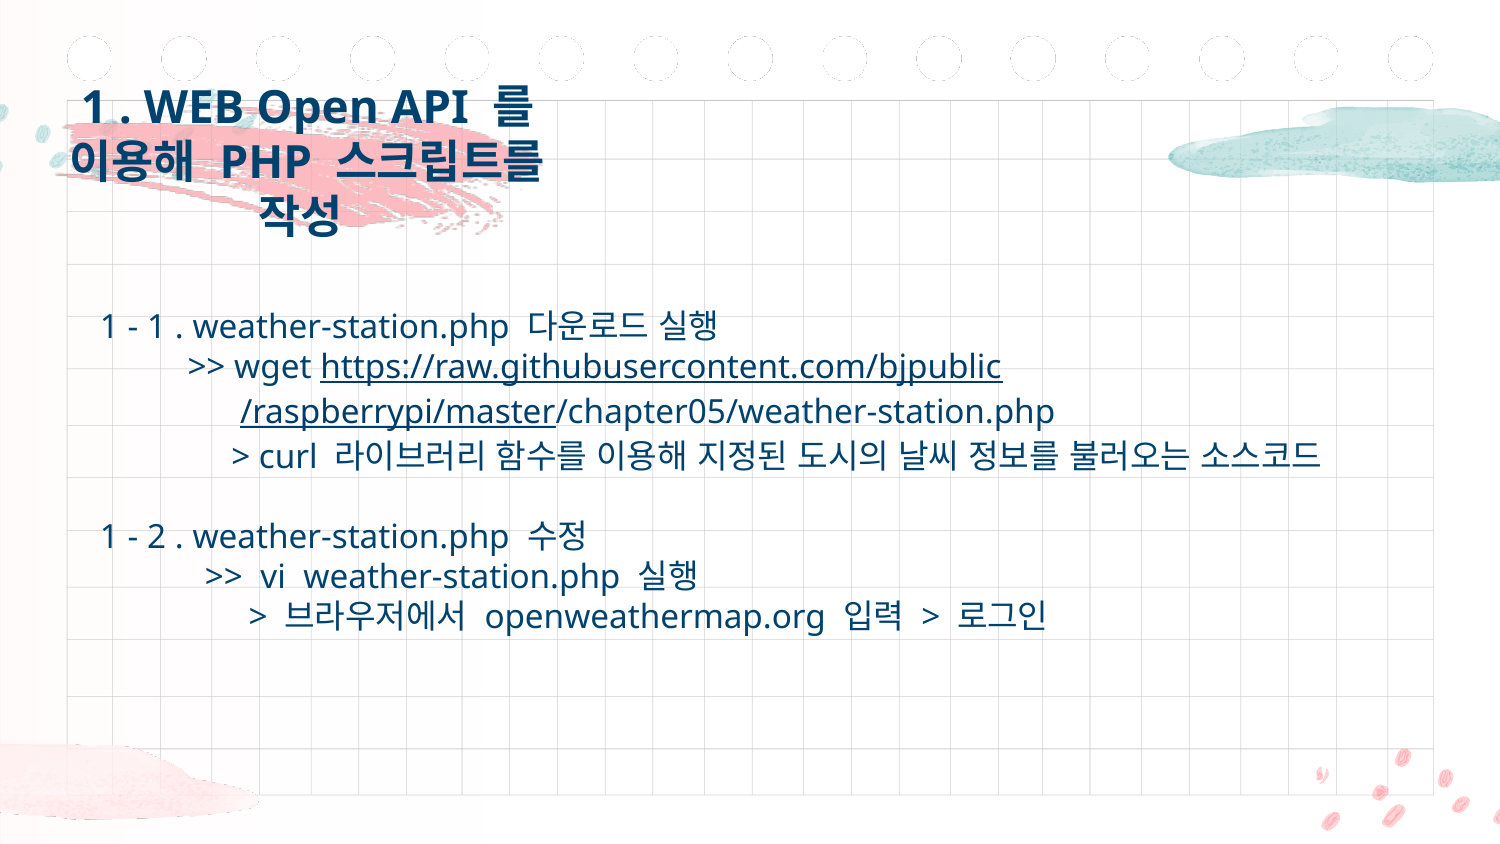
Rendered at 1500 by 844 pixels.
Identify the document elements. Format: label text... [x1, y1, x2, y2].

subtitle 1 - 1 . weather-station.php 다운로드 실행 >> wget https://raw.githubusercontent.com/bjpublic /raspberrypi/master/chapter05/weather-station.php > curl 라이브러리 함수를 이용해 지정된 도시의 날씨 정보를 불러오는 소스코드 1 - 2 . weather-station.php 수정 >> vi weather-station.php 실행 > 브라우저에서 openweathermap.org 입력 > 로그인 [84, 259, 1416, 741]
picture [0, 0, 1500, 844]
subtitle 1 . WEB Open API 를 이용해 PHP 스크립트를 작성 [52, 93, 563, 228]
